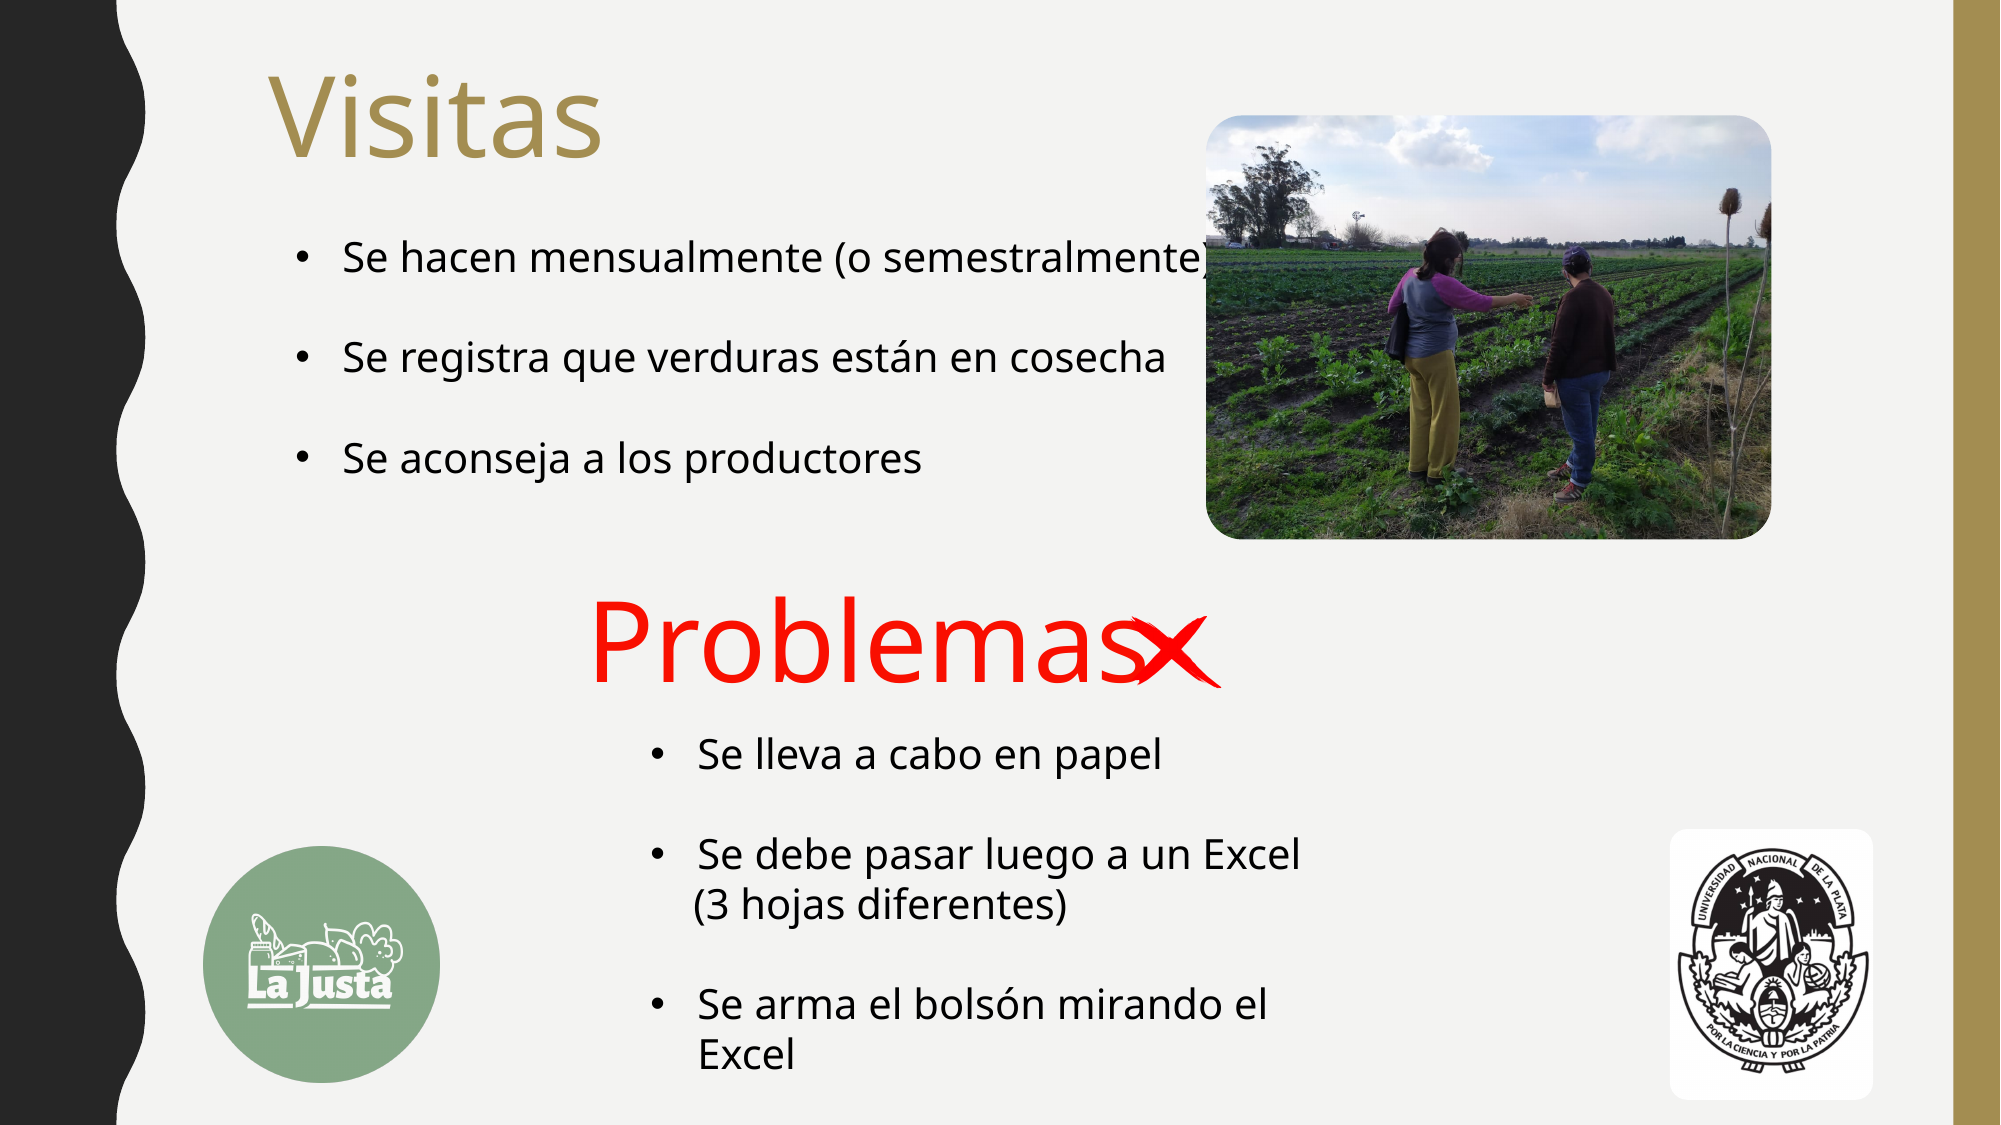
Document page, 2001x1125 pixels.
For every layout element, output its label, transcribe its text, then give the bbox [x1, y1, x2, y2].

text_box Se hacen mensualmente (o semestralmente) Se registra que verduras están en cosecha Se aconseja a los productores [280, 223, 1205, 489]
picture [1669, 829, 1874, 1100]
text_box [613, 562, 1328, 1039]
text_box Visitas [180, 37, 694, 188]
picture [1205, 115, 1772, 540]
